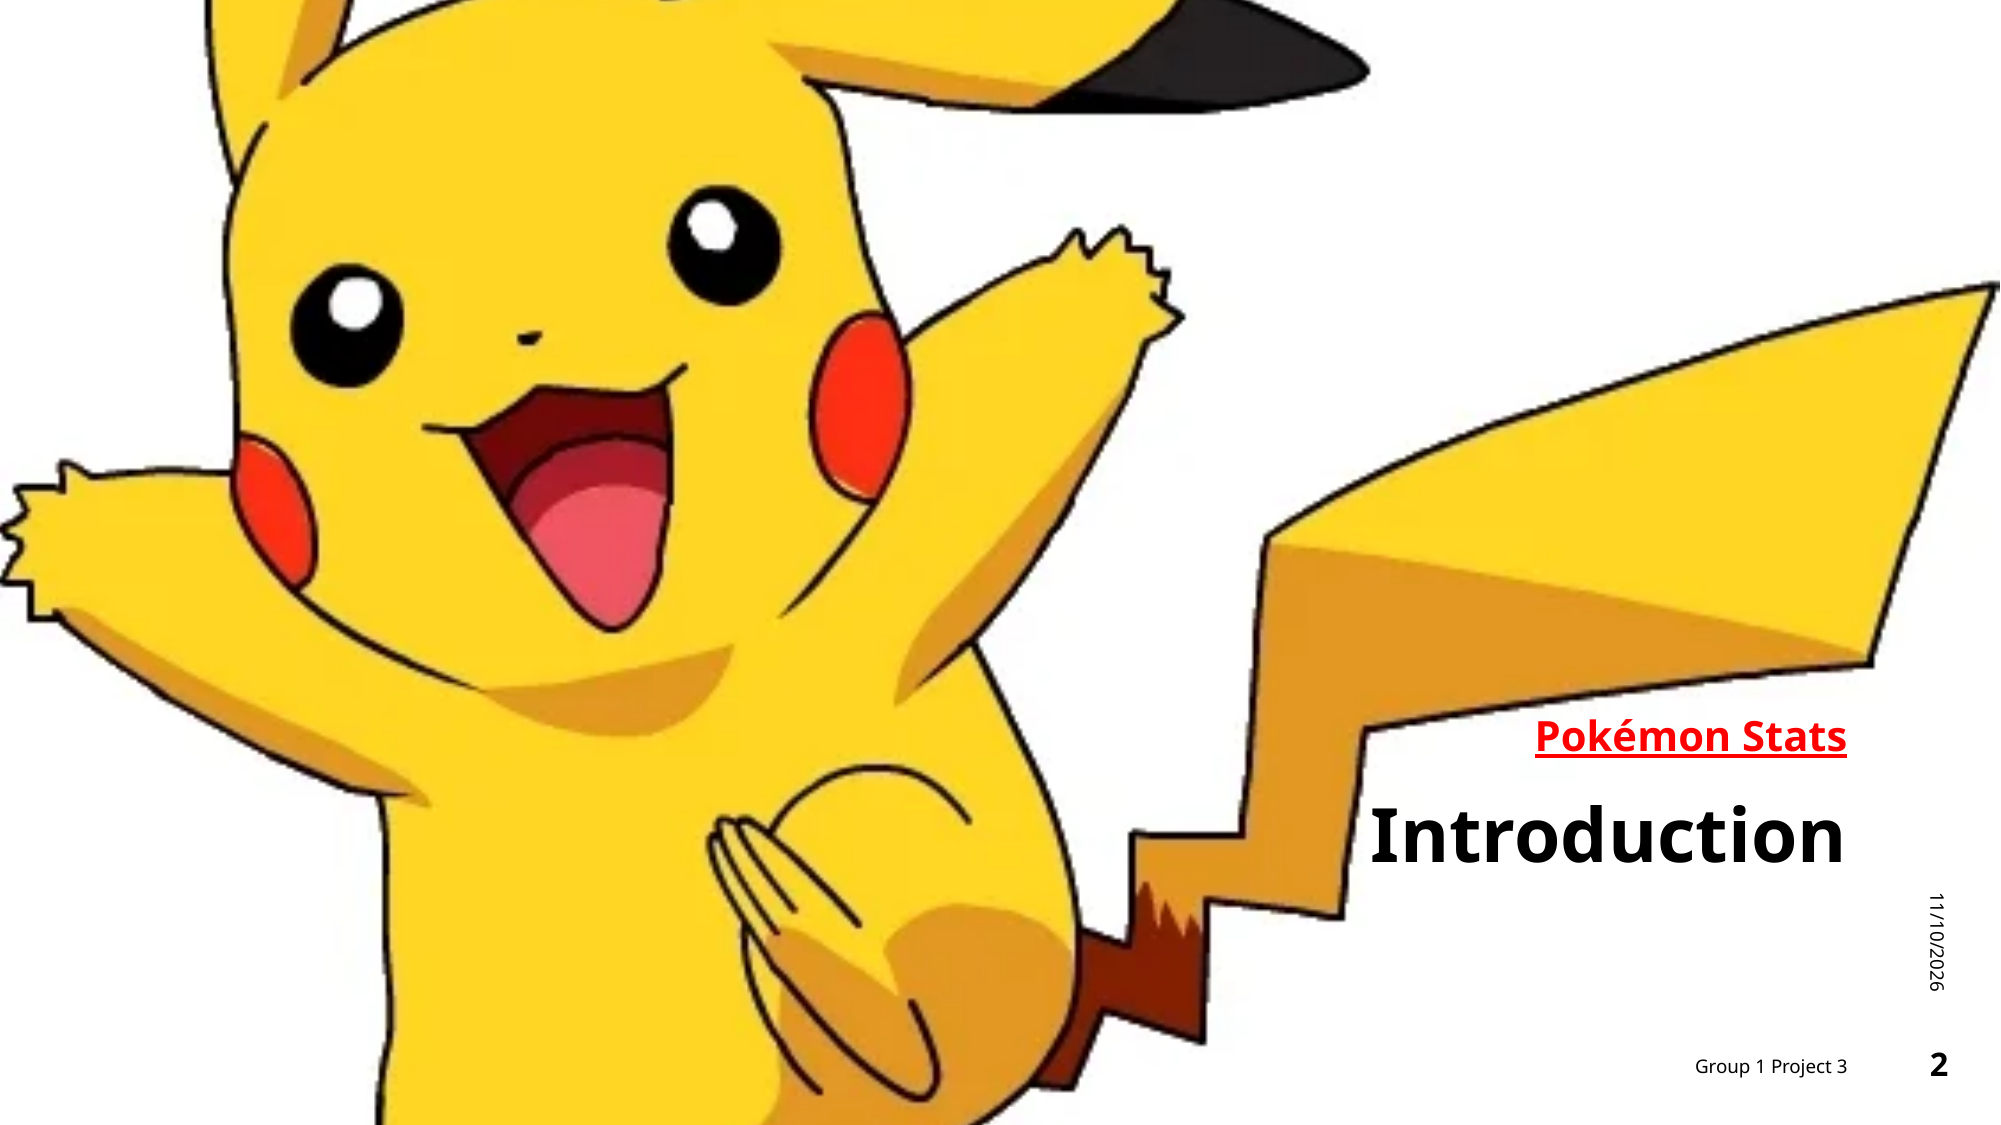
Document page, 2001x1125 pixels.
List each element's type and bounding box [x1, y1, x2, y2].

list [0, 0, 2000, 1125]
